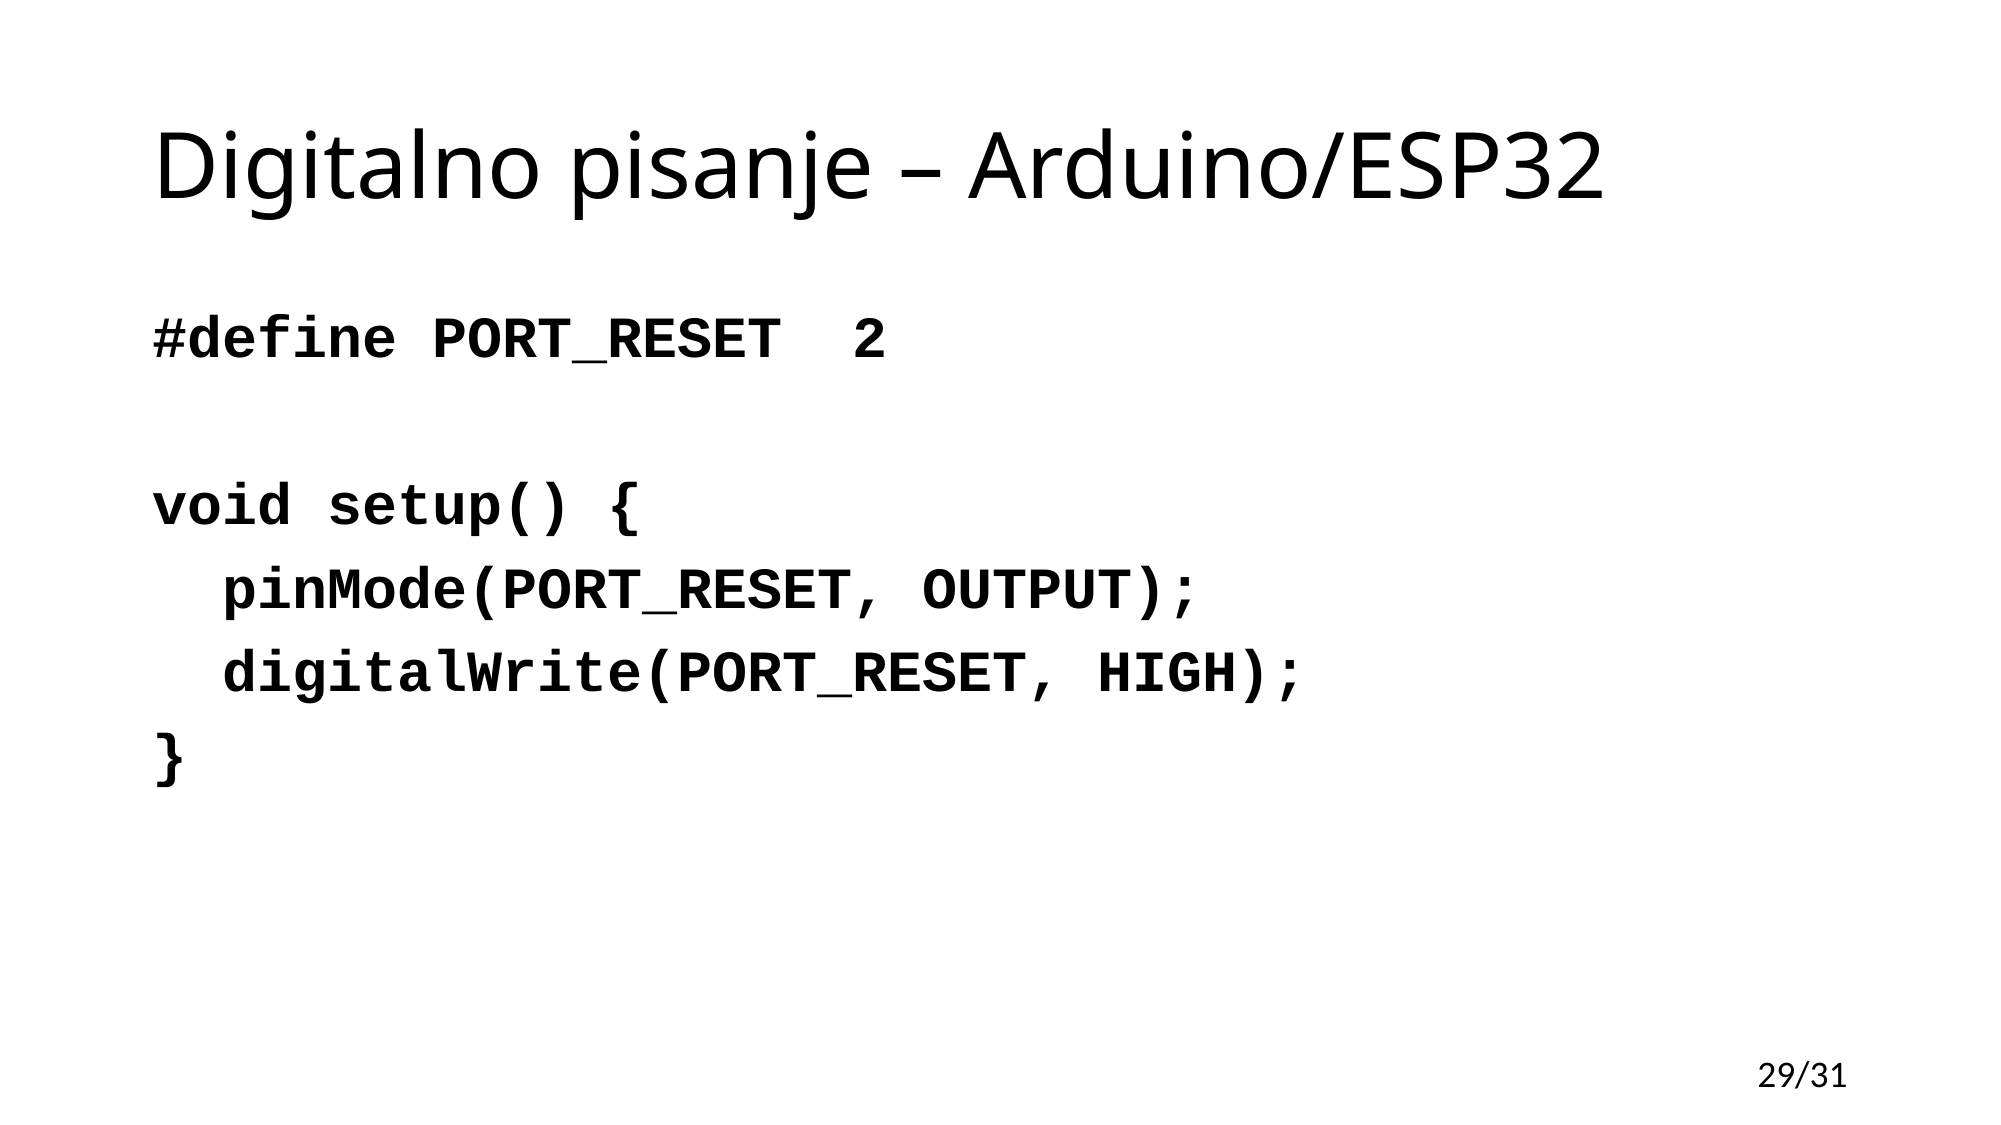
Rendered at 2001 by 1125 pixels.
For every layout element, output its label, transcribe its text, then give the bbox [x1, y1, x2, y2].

title Digitalno pisanje – Arduino/ESP32 [137, 59, 1863, 278]
list #define PORT_RESET 2 void setup() { pinMode(PORT_RESET, OUTPUT); digitalWrite(PORT_RESET, HIGH); } [137, 299, 1863, 1014]
